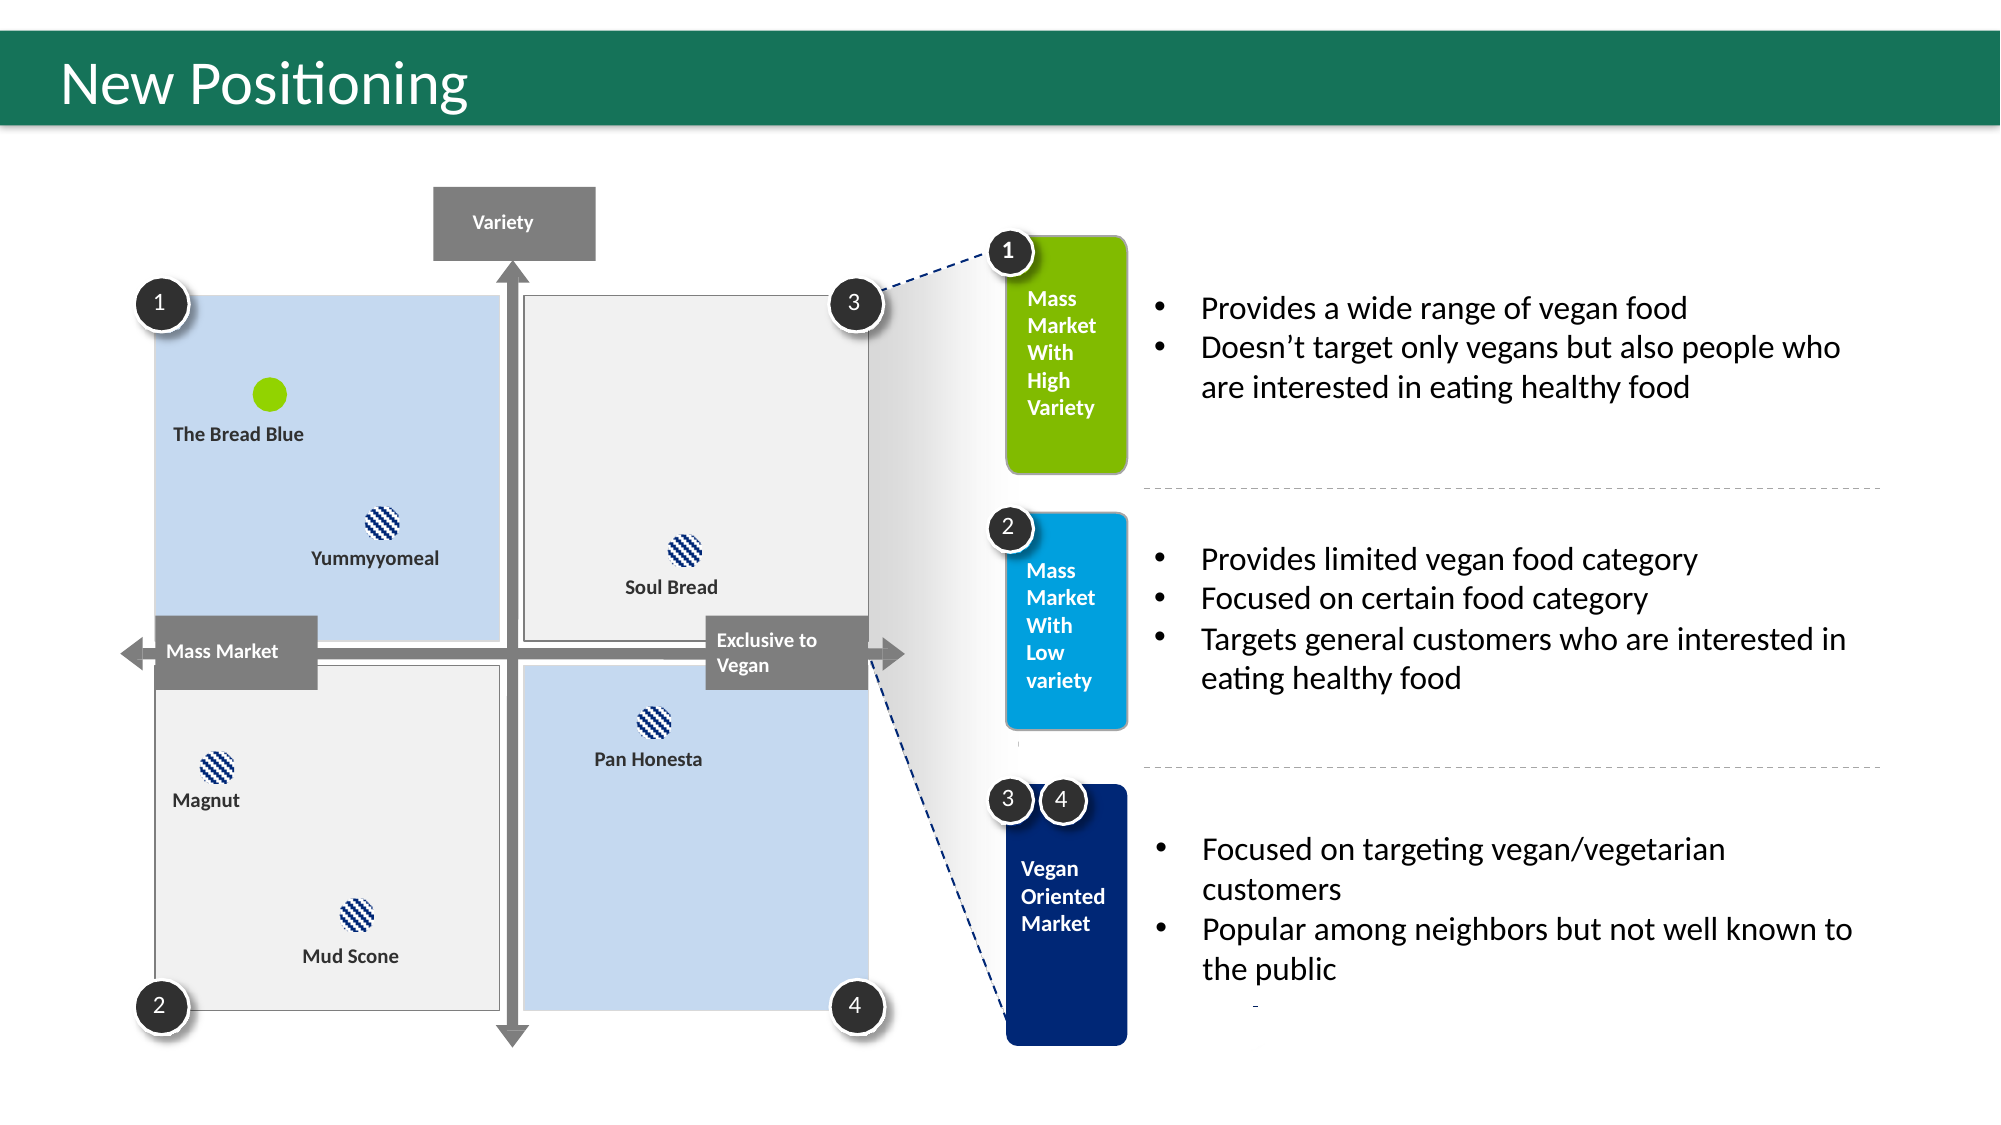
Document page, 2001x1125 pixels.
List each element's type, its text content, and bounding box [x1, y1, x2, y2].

text_box New Positioning [0, 30, 2000, 126]
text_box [120, 186, 1880, 1077]
